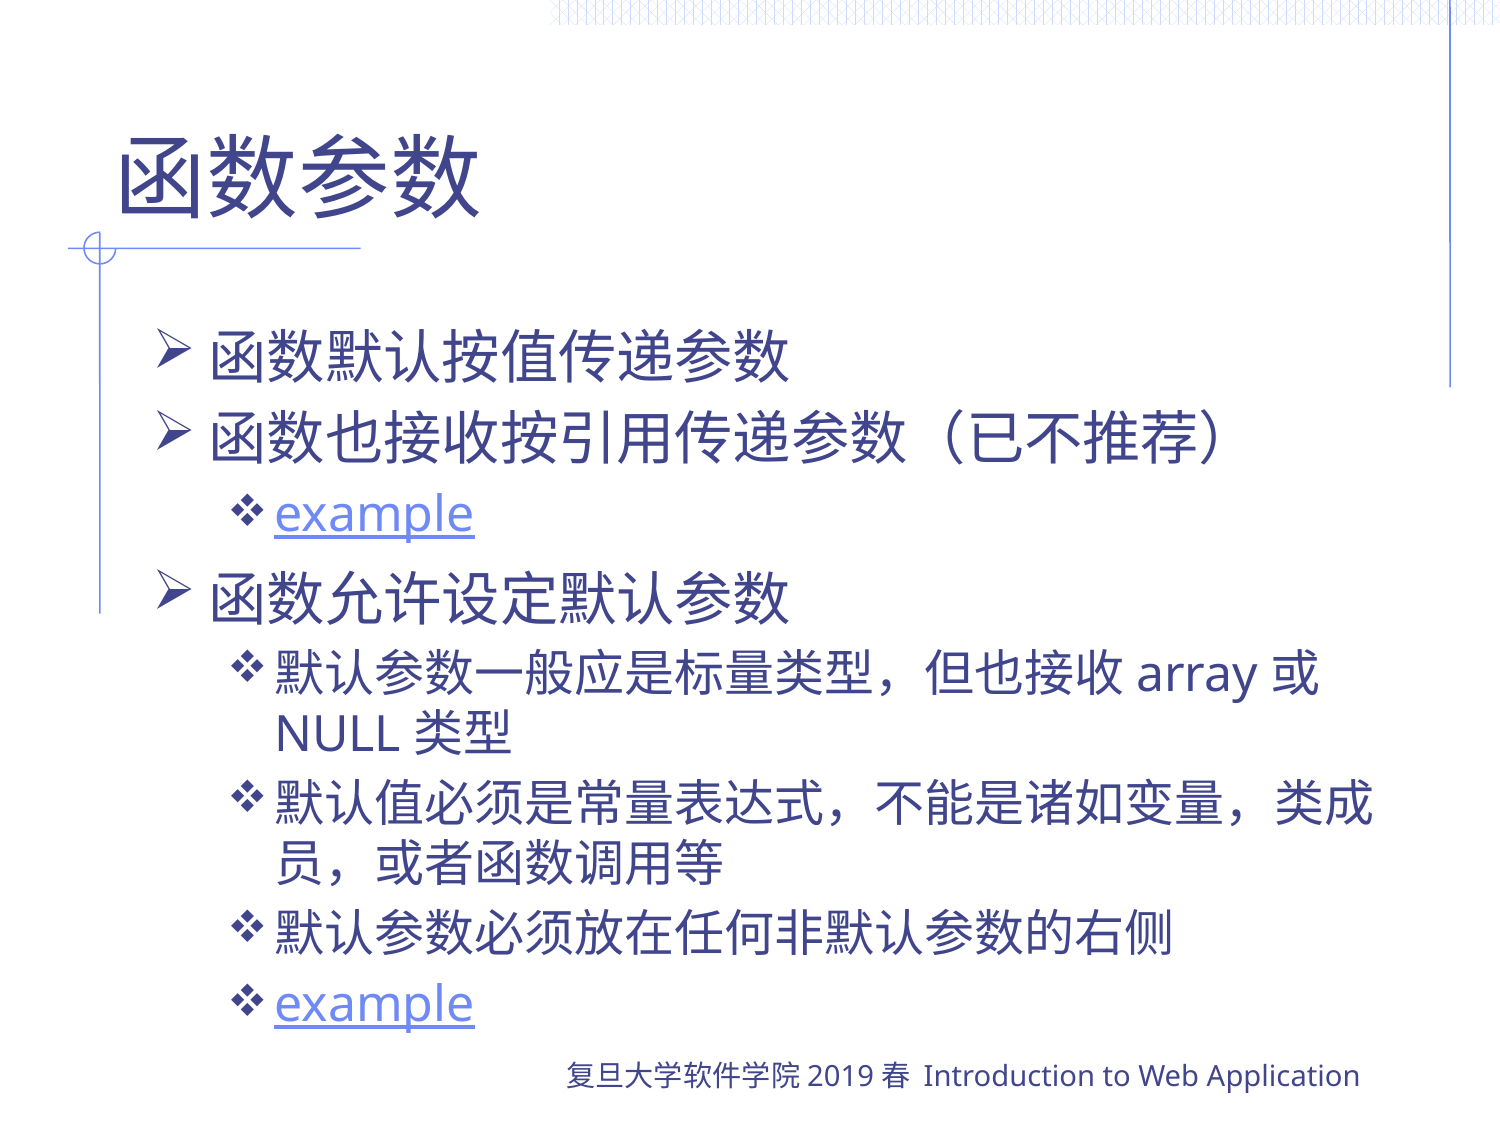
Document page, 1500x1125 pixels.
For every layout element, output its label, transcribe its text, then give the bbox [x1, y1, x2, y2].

title 函数参数 [99, 50, 1375, 238]
list 函数默认按值传递参数 函数也接收按引用传递参数（已不推荐） example 函数允许设定默认参数 默认参数一般应是标量类型，但也接收array或NULL类型 默认值必须是常量表达式，不能是诸如变量，类成员，或者函数调用等 默认参数必须放在任何非默认参数的右侧 example [137, 312, 1413, 988]
